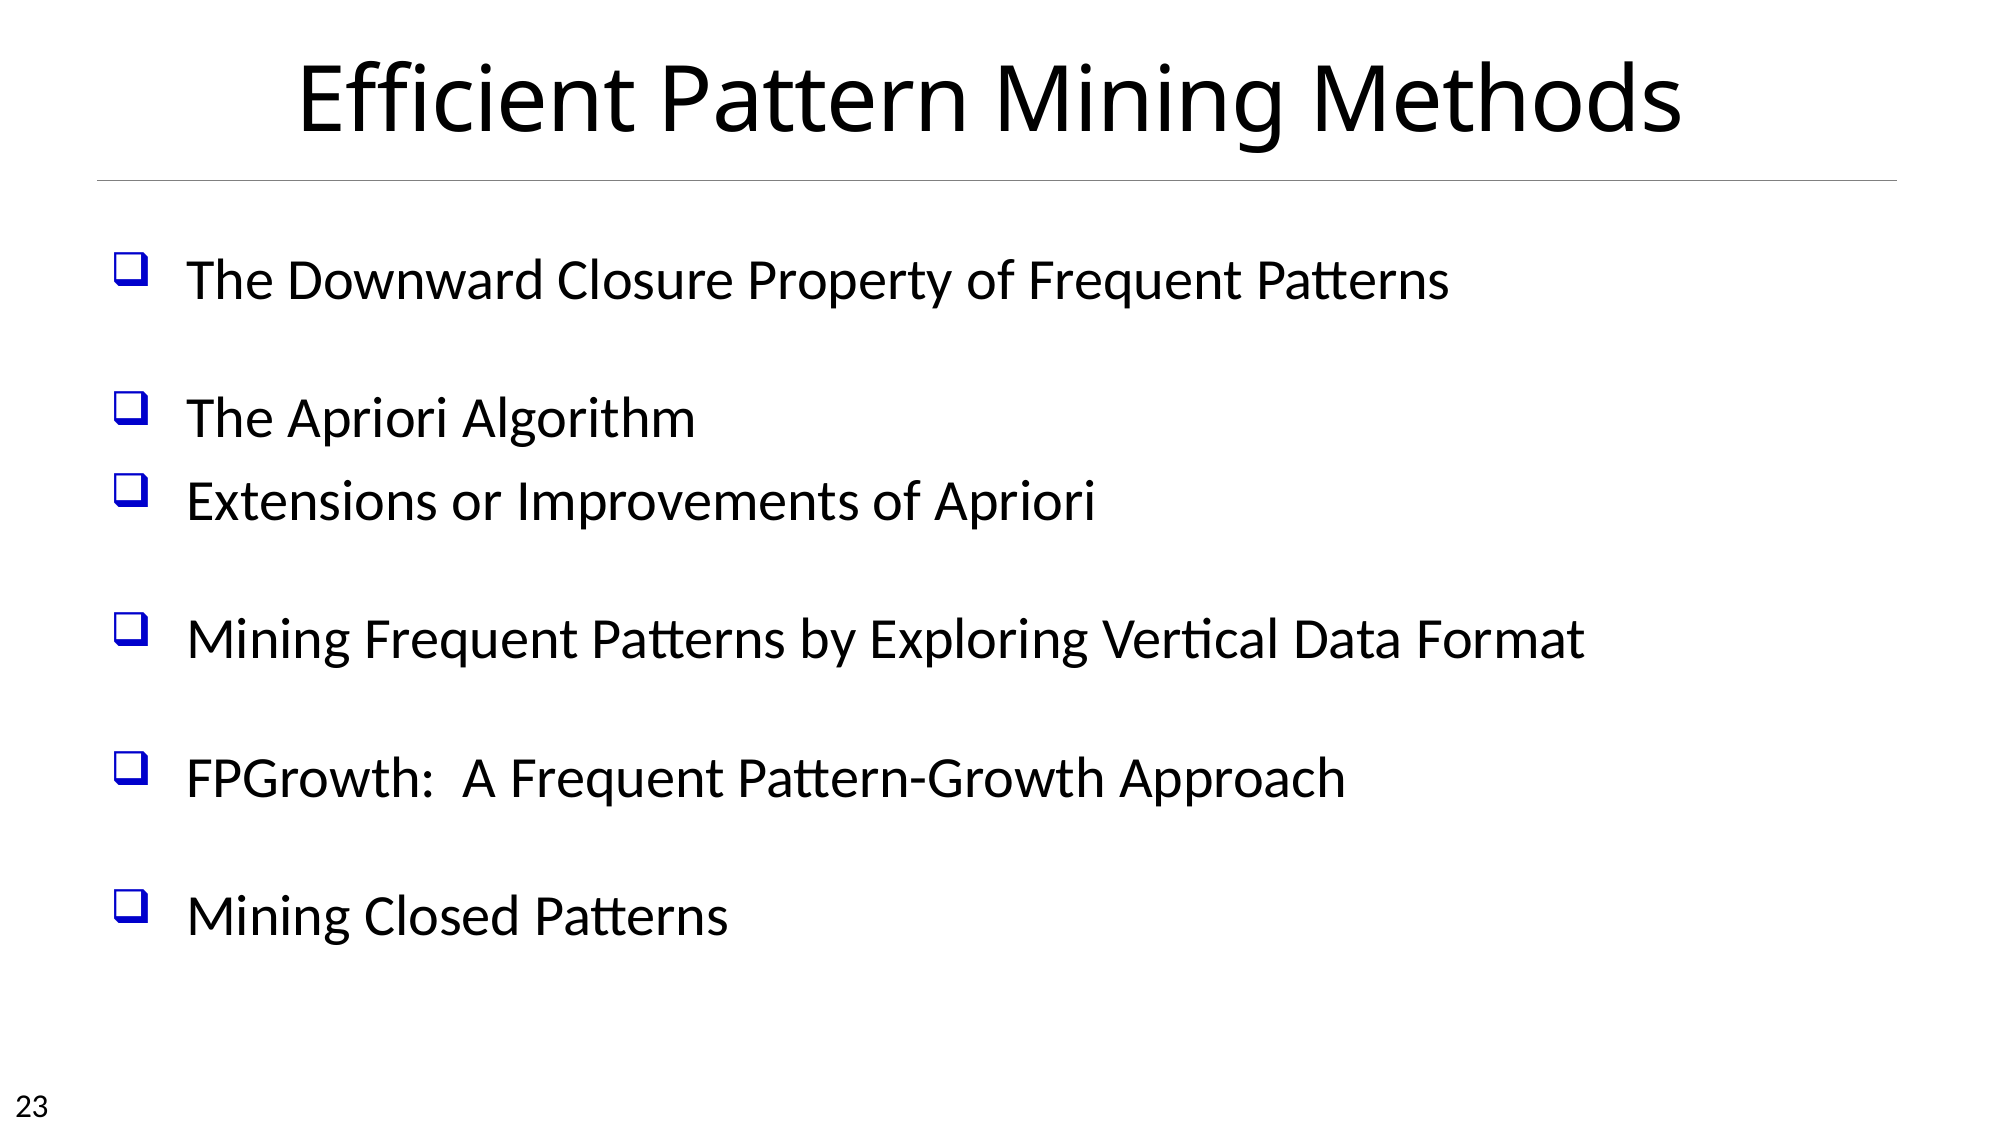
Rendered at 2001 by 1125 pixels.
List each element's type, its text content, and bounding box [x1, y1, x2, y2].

title Efficient Pattern Mining Methods [57, 36, 1923, 158]
list The Downward Closure Property of Frequent Patterns The Apriori Algorithm Extensions or Improvements of Apriori Mining Frequent Patterns by Exploring Vertical Data Format FPGrowth: A Frequent Pattern-Growth Approach Mining Closed Patterns [95, 233, 1669, 1037]
